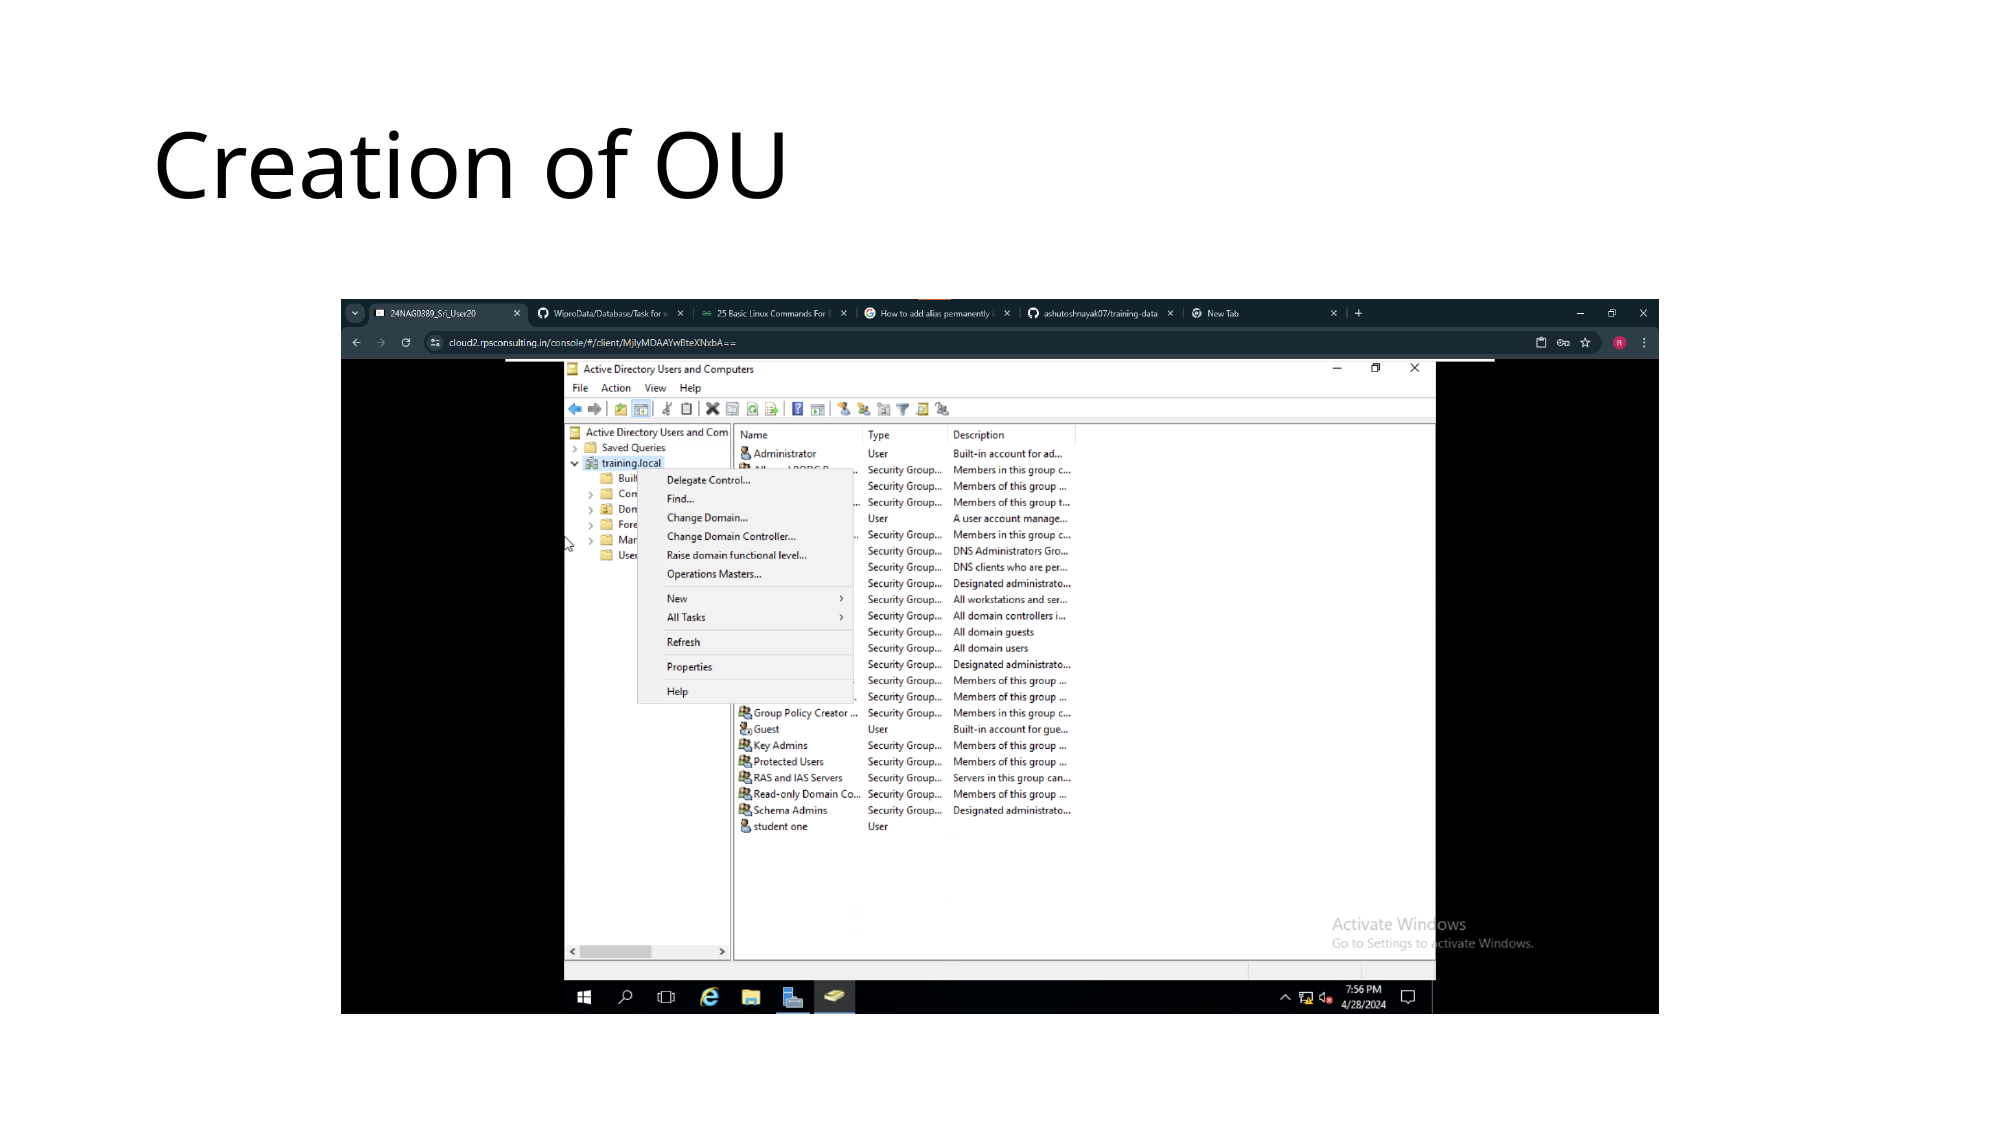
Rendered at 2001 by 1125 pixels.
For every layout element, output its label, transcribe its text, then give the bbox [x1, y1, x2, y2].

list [341, 299, 1659, 1014]
title Creation of OU [137, 59, 1863, 278]
